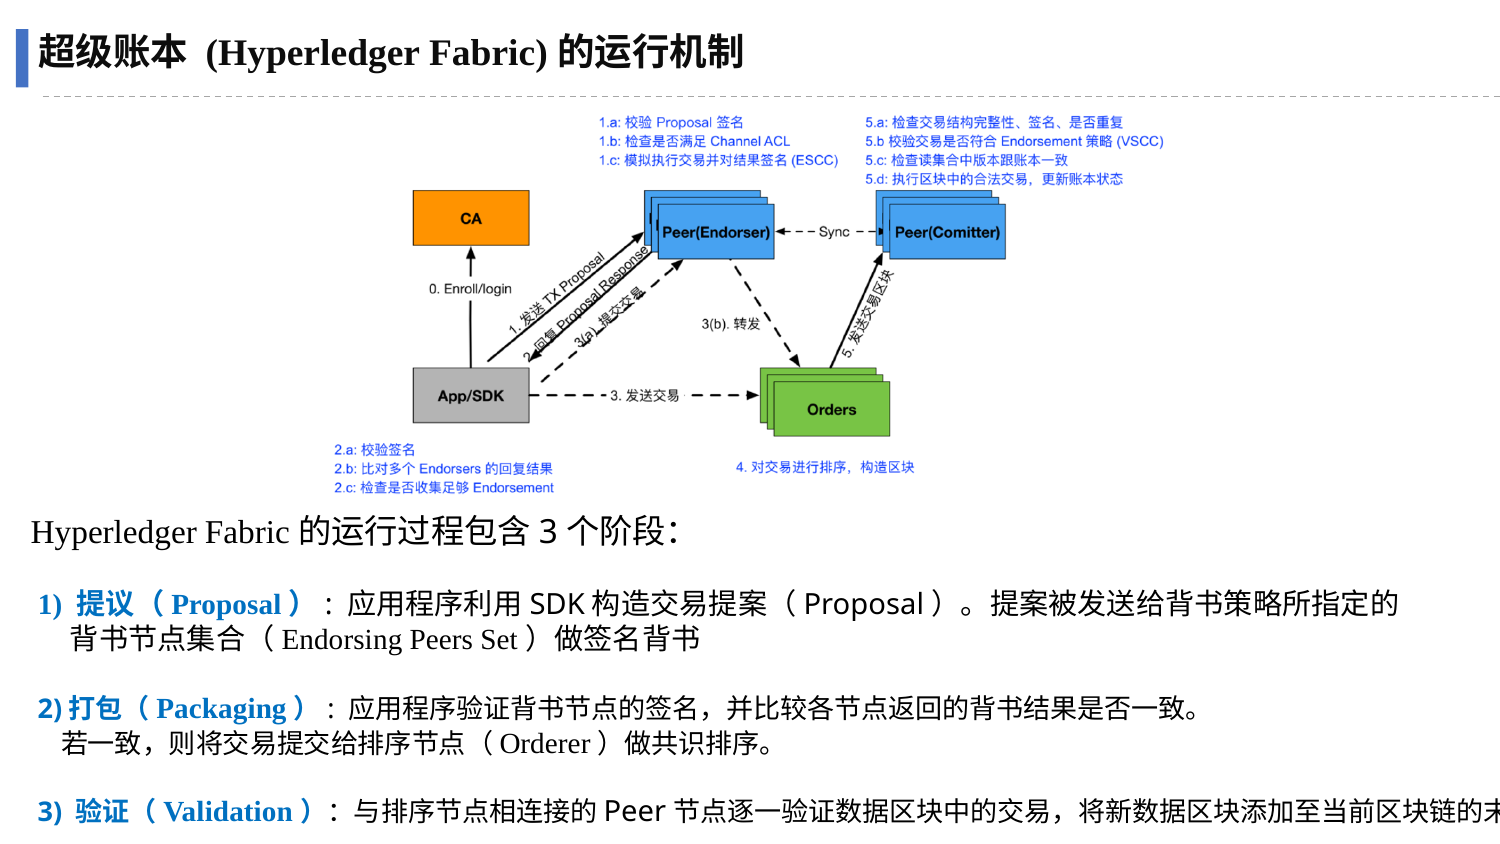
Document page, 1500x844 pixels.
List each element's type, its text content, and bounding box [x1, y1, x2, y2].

picture [317, 102, 1183, 512]
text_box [15, 20, 1500, 97]
text_box Hyperledger Fabric的运行过程包含3个阶段： 1) 提议（Proposal）: 应用程序利用SDK构造交易提案（Proposal）。提案被发送给背书策略所指定的 背书节点集合（Endorsing Peers Set）做签名背书 2)打包（Packaging）: 应用程序验证背书节点的签名，并比较各节点返回的背书结果是否一致。 若一致，则将交易提交给排序节点（Orderer）做共识排序。 3) 验证（Validation）：与排序节点相连接的Peer节点逐一验证数据区块中的交易，将新数据区块添加至当前区块链的末端 [15, 502, 1500, 835]
